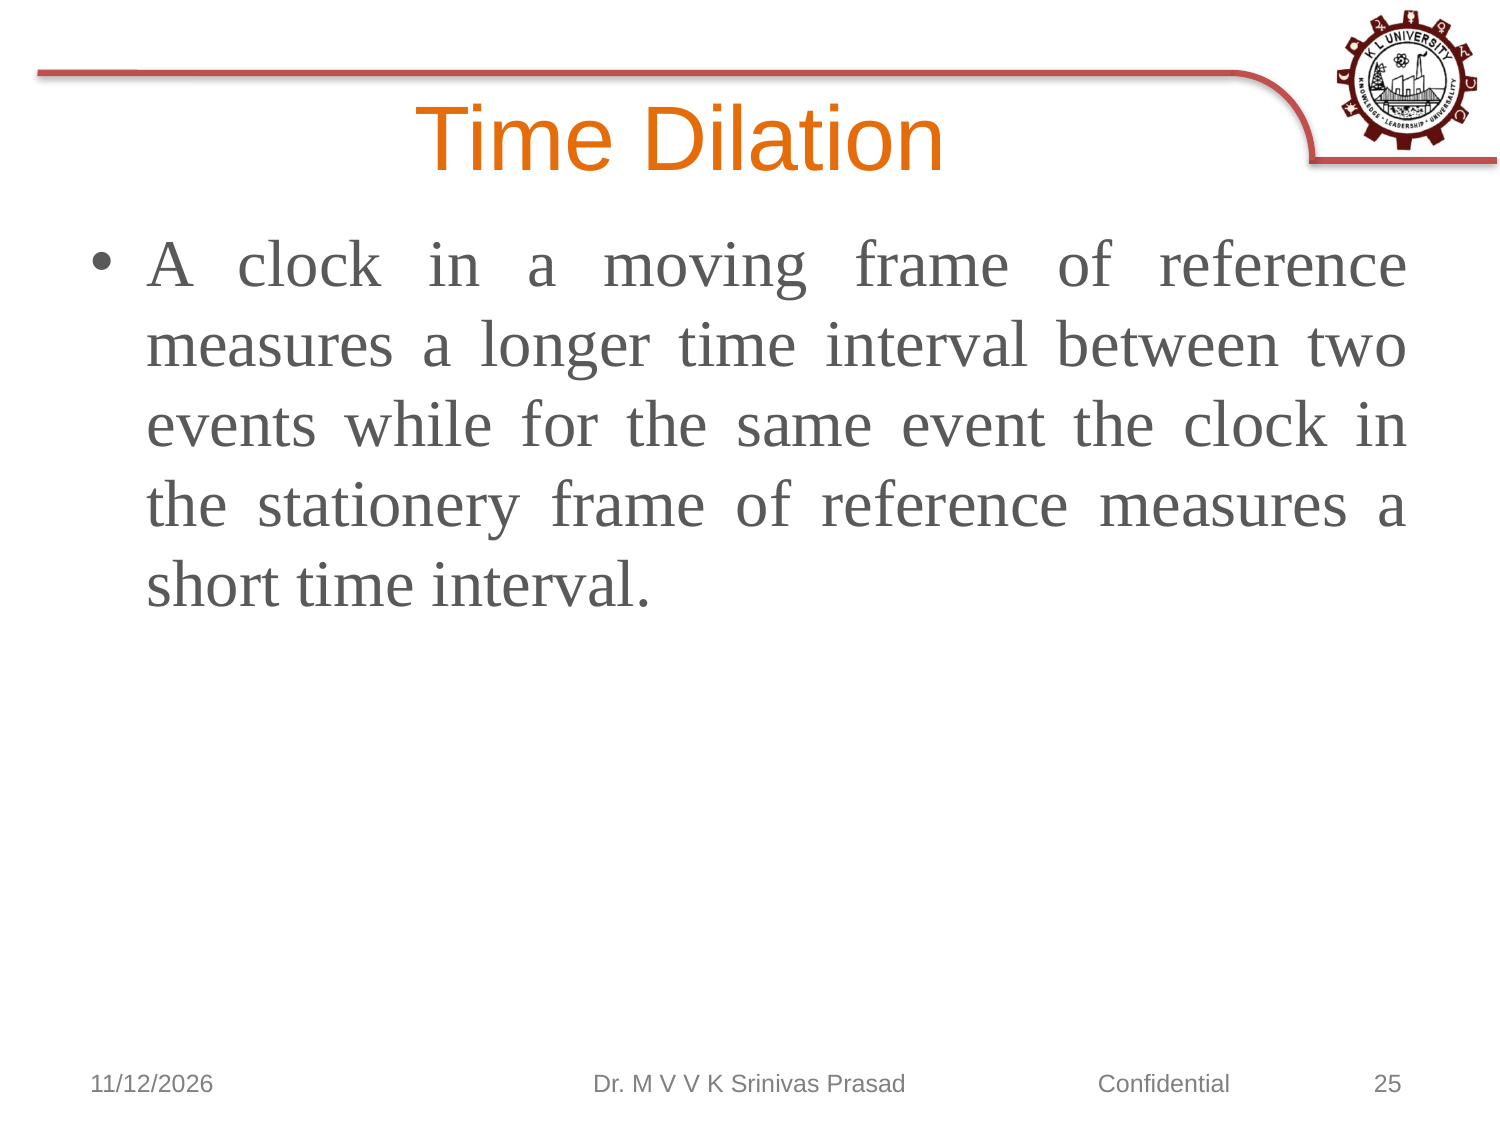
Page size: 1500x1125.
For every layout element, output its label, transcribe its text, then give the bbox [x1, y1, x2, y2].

list A clock in a moving frame of reference measures a longer time interval between two events while for the same event the clock in the stationery frame of reference measures a short time interval. [74, 212, 1426, 1038]
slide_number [75, 1052, 425, 1113]
title Time Dilation [74, 79, 1288, 188]
picture [1333, 5, 1481, 154]
slide_number Confidential 25 [1074, 1052, 1425, 1113]
footer Dr. M V V K Srinivas Prasad [512, 1052, 988, 1113]
